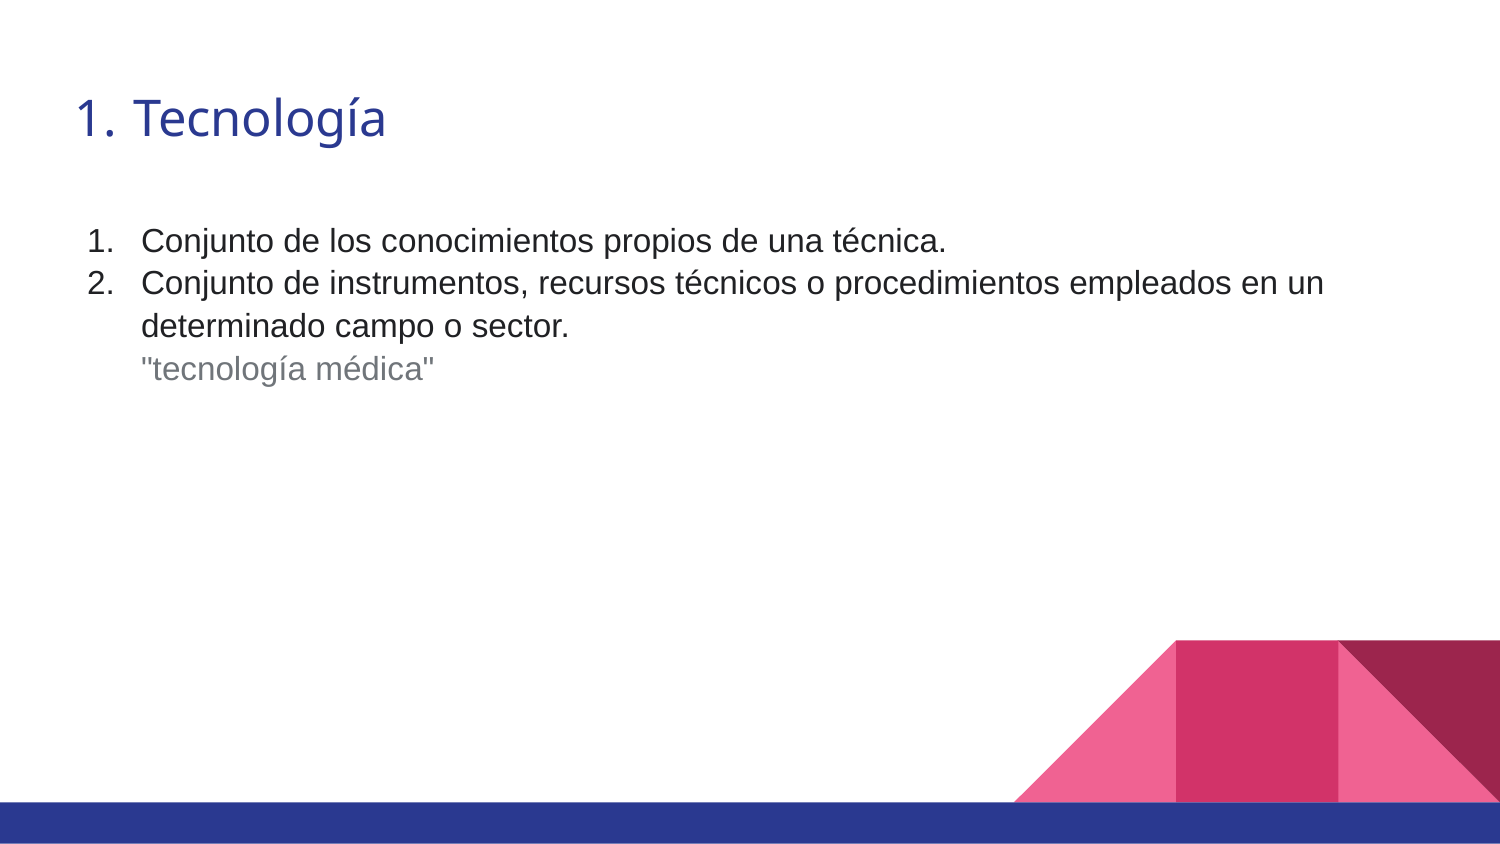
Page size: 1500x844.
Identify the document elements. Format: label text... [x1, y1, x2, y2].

list Conjunto de los conocimientos propios de una técnica. Conjunto de instrumentos, recursos técnicos o procedimientos empleados en un determinado campo o sector. "tecnología médica" [51, 201, 1449, 750]
title Tecnología [51, 67, 1449, 167]
